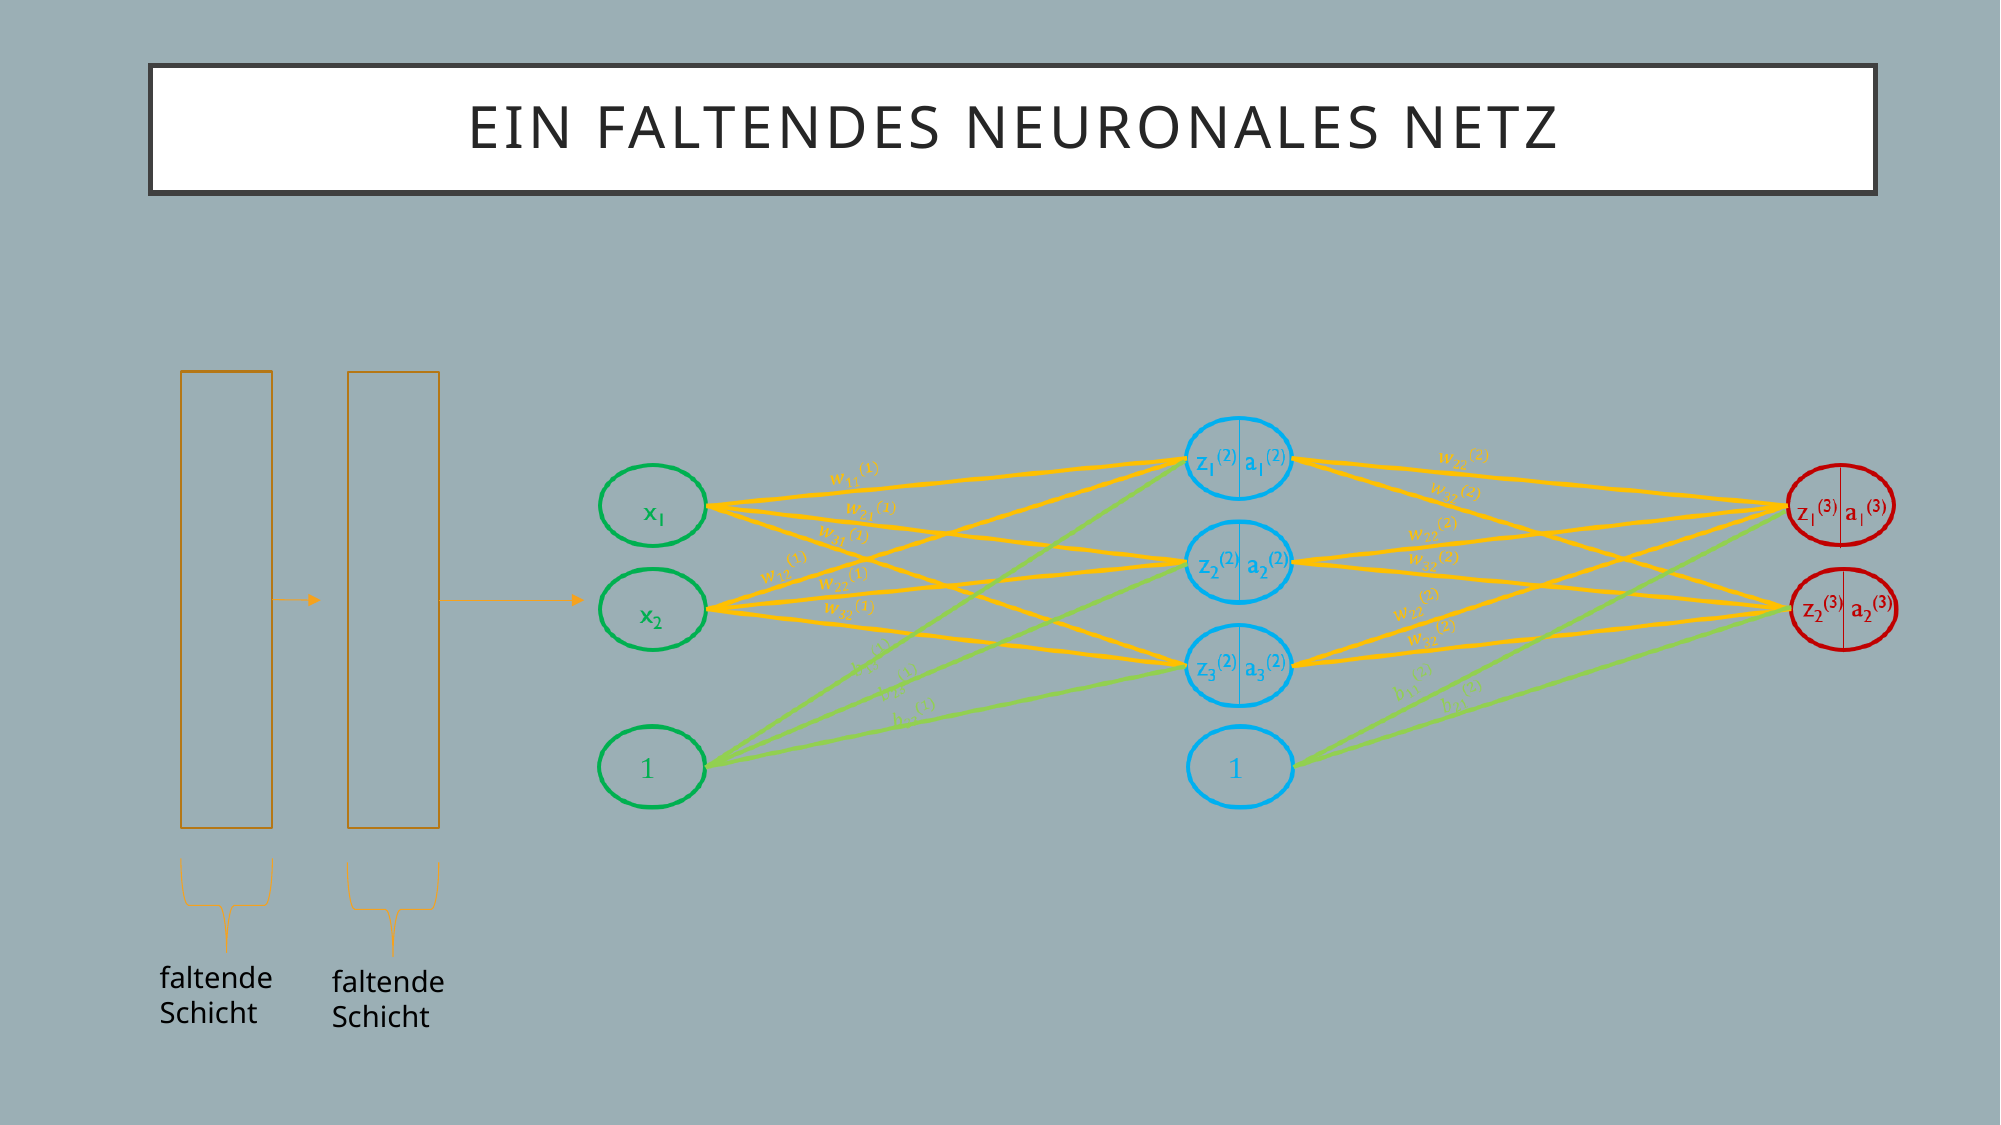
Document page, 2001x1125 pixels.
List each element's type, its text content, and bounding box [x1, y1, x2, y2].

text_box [144, 858, 296, 1039]
text_box [180, 370, 273, 829]
picture [562, 401, 1920, 842]
text_box Ein faltendes neuronales Netz [150, 65, 1876, 193]
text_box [317, 862, 468, 1043]
text_box [347, 371, 440, 829]
